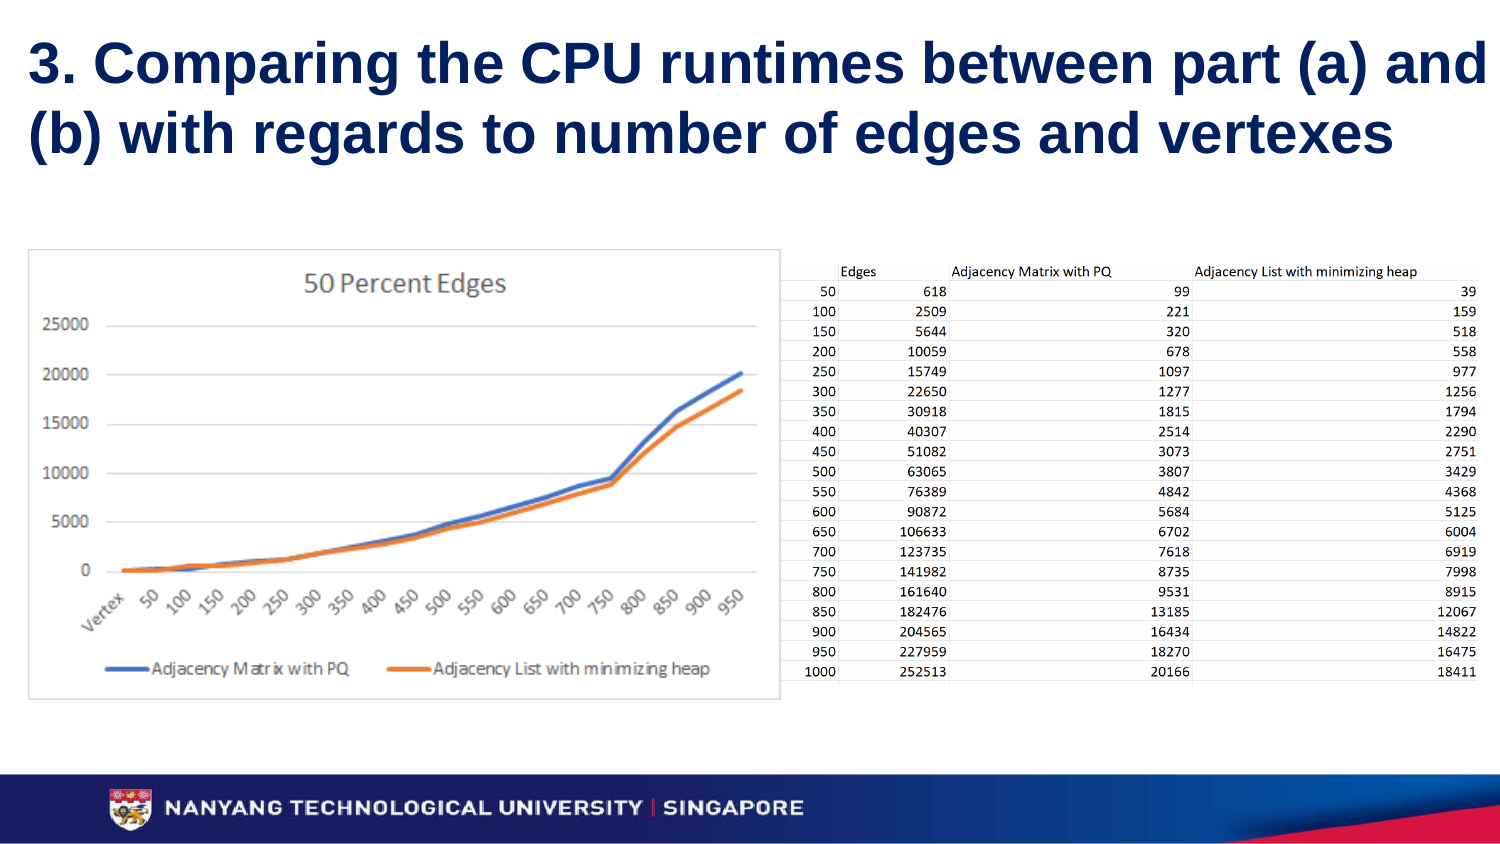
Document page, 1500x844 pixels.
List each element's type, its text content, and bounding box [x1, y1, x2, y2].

picture [0, 773, 1500, 844]
title 3. Comparing the CPU runtimes between part (a) and (b) with regards to number of edges and vertexes [28, 23, 1500, 167]
picture [28, 249, 1479, 700]
